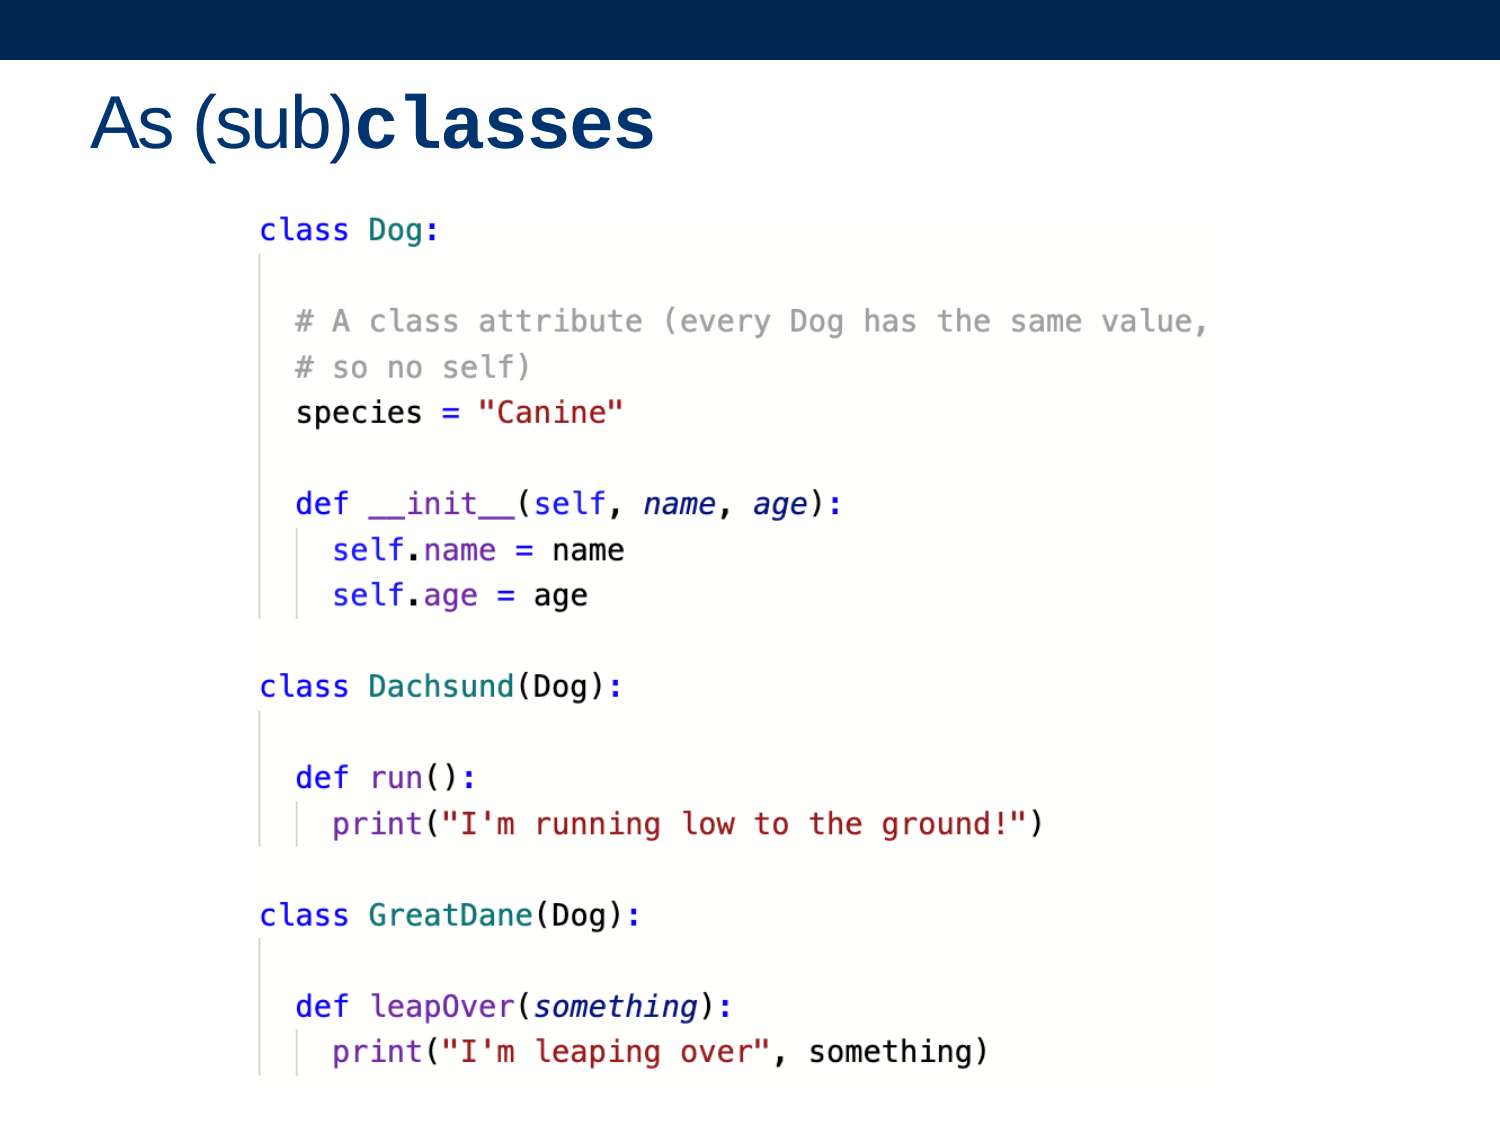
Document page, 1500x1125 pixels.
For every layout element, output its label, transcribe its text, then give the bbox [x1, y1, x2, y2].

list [252, 211, 1214, 1088]
title As (sub)classes [75, 37, 1425, 200]
